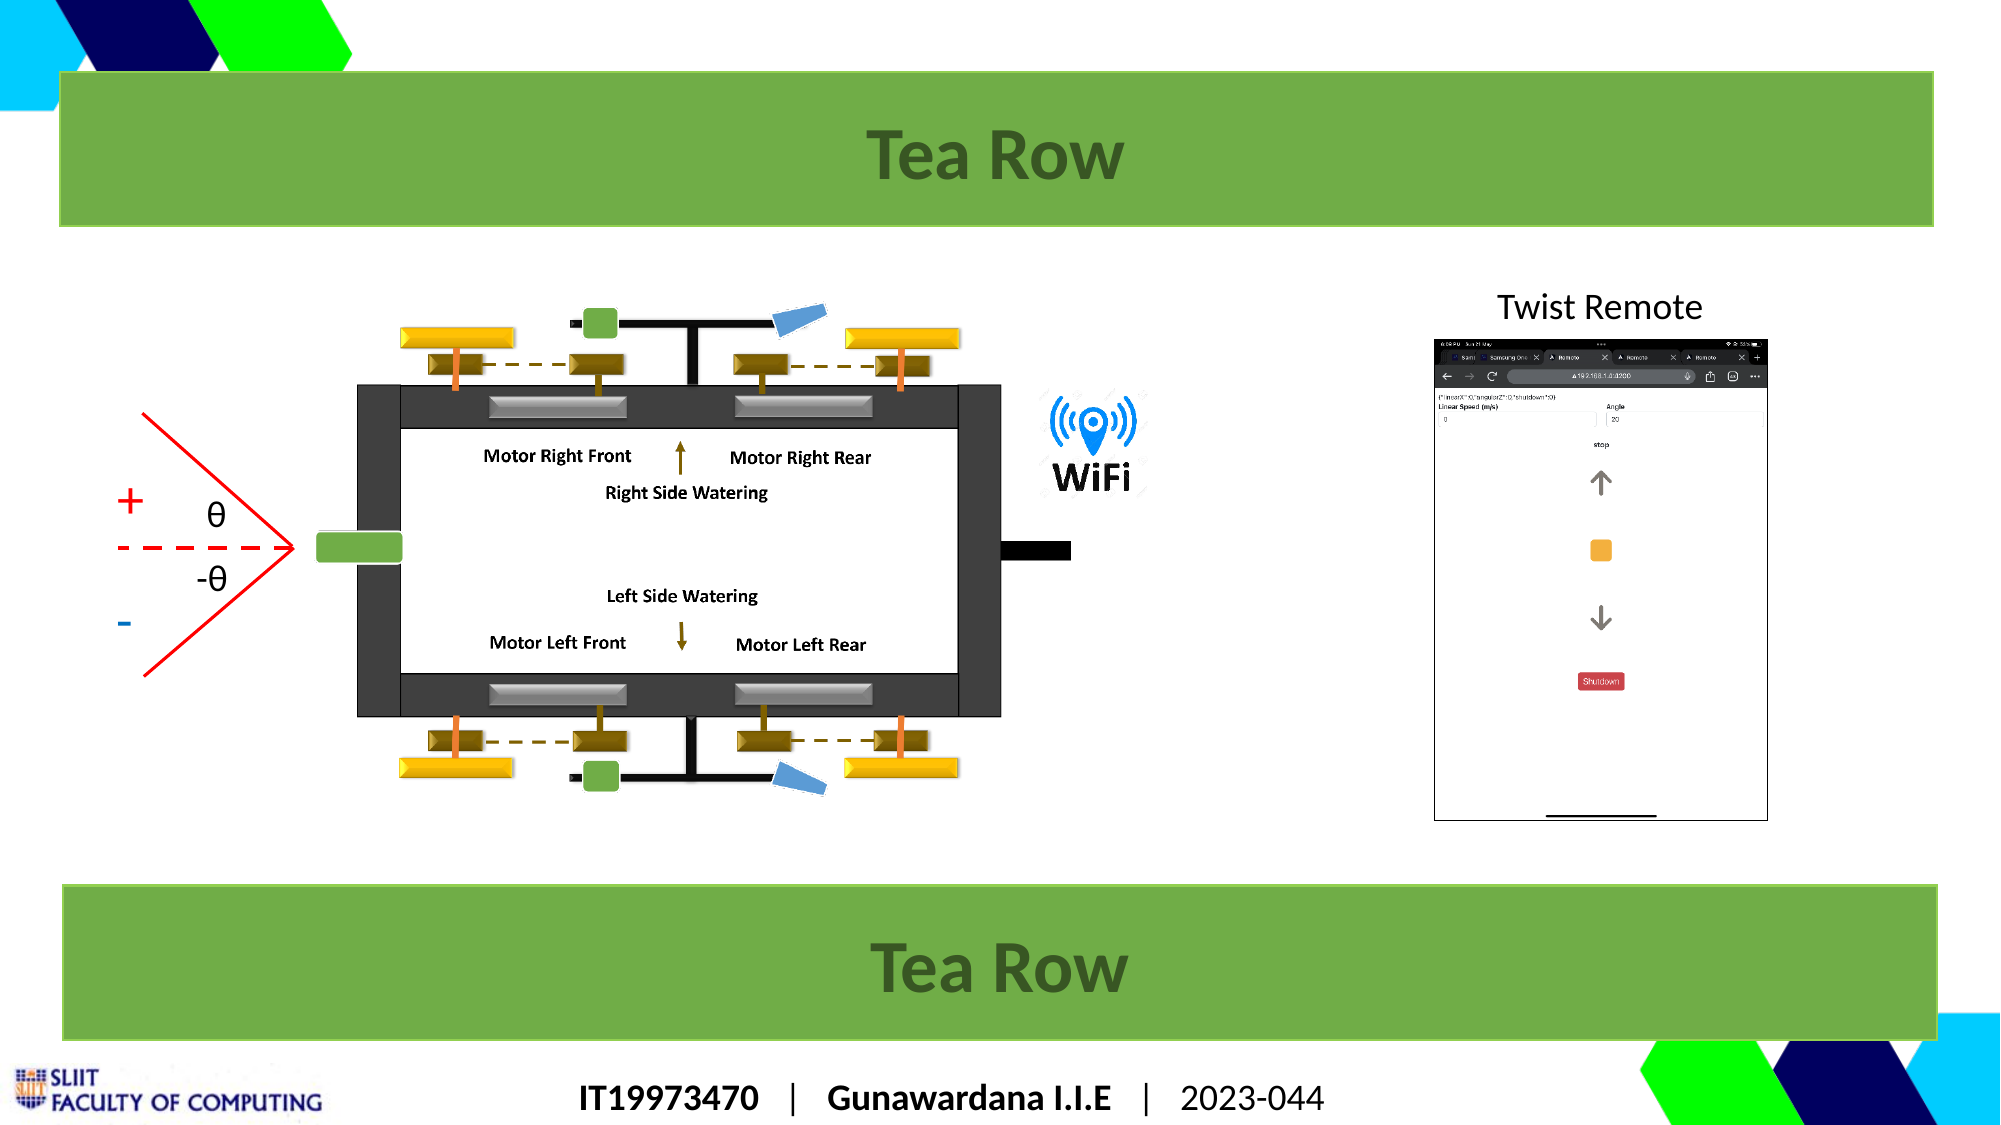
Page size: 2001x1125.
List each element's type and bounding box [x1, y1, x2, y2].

text_box [142, 413, 293, 547]
text_box [143, 547, 294, 677]
picture [0, 0, 2000, 1125]
